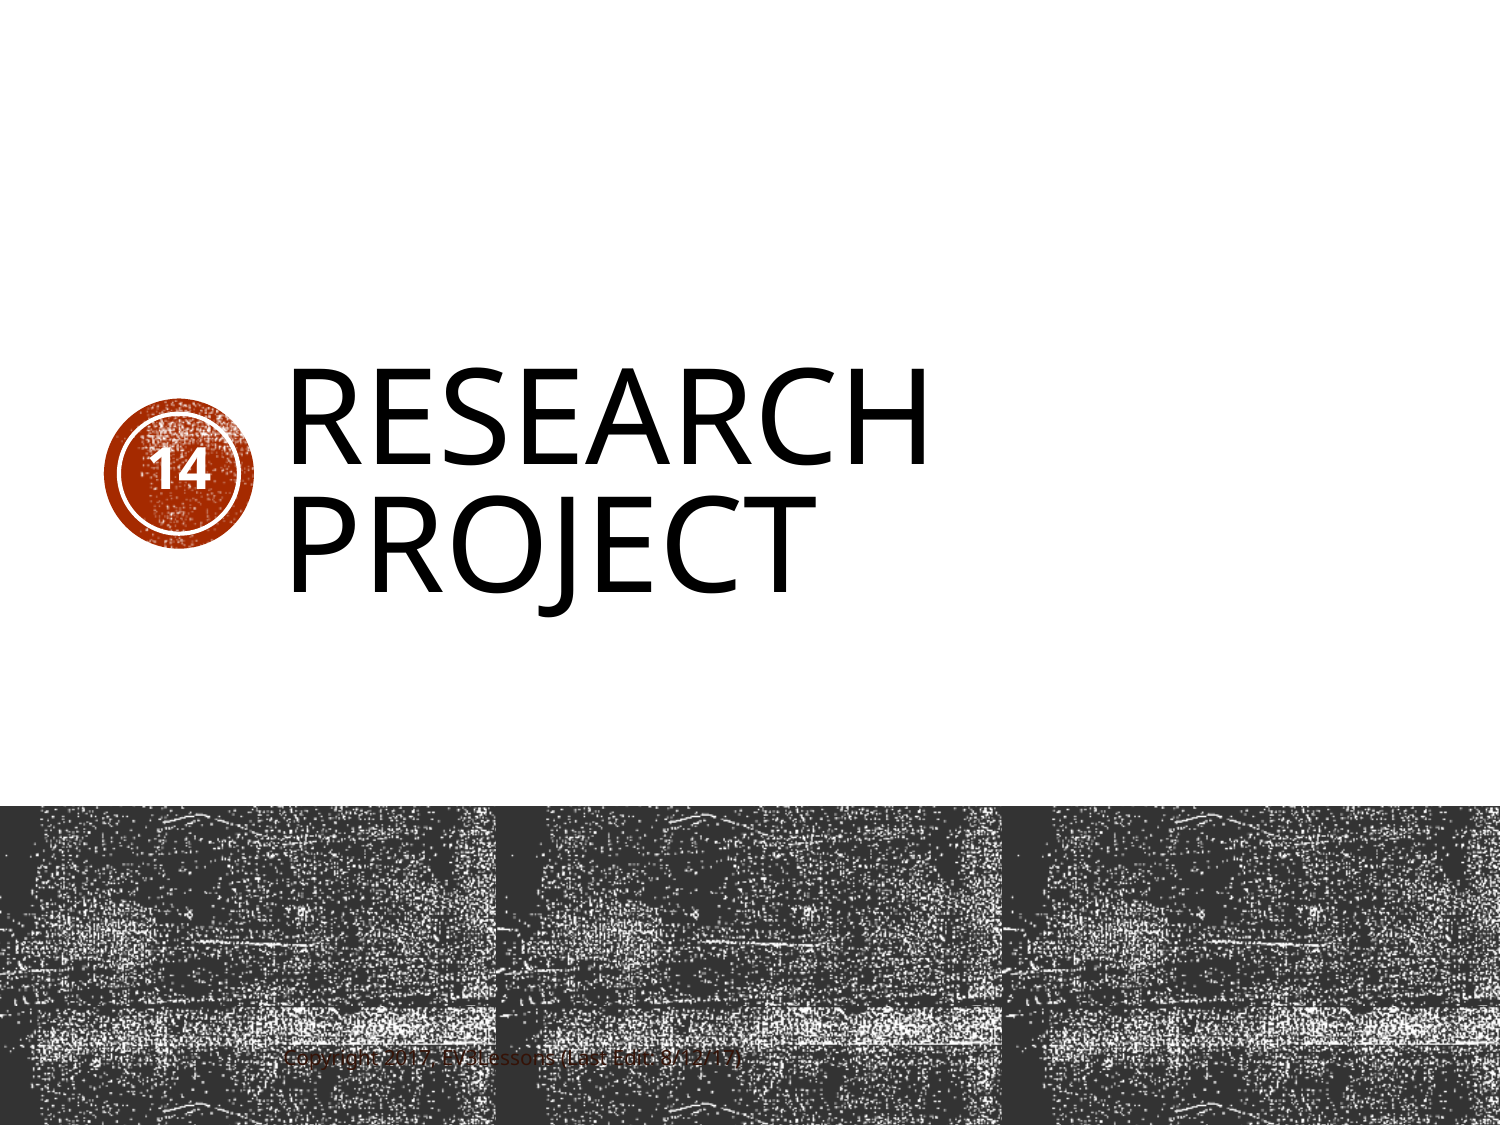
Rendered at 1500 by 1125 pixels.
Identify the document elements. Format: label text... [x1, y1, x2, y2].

footer Copyright 2017, EV3Lessons (Last Edit: 8/12/17) [268, 1028, 1047, 1089]
slide_number 14 [105, 411, 253, 530]
title Research PROJECT [266, 201, 1409, 779]
